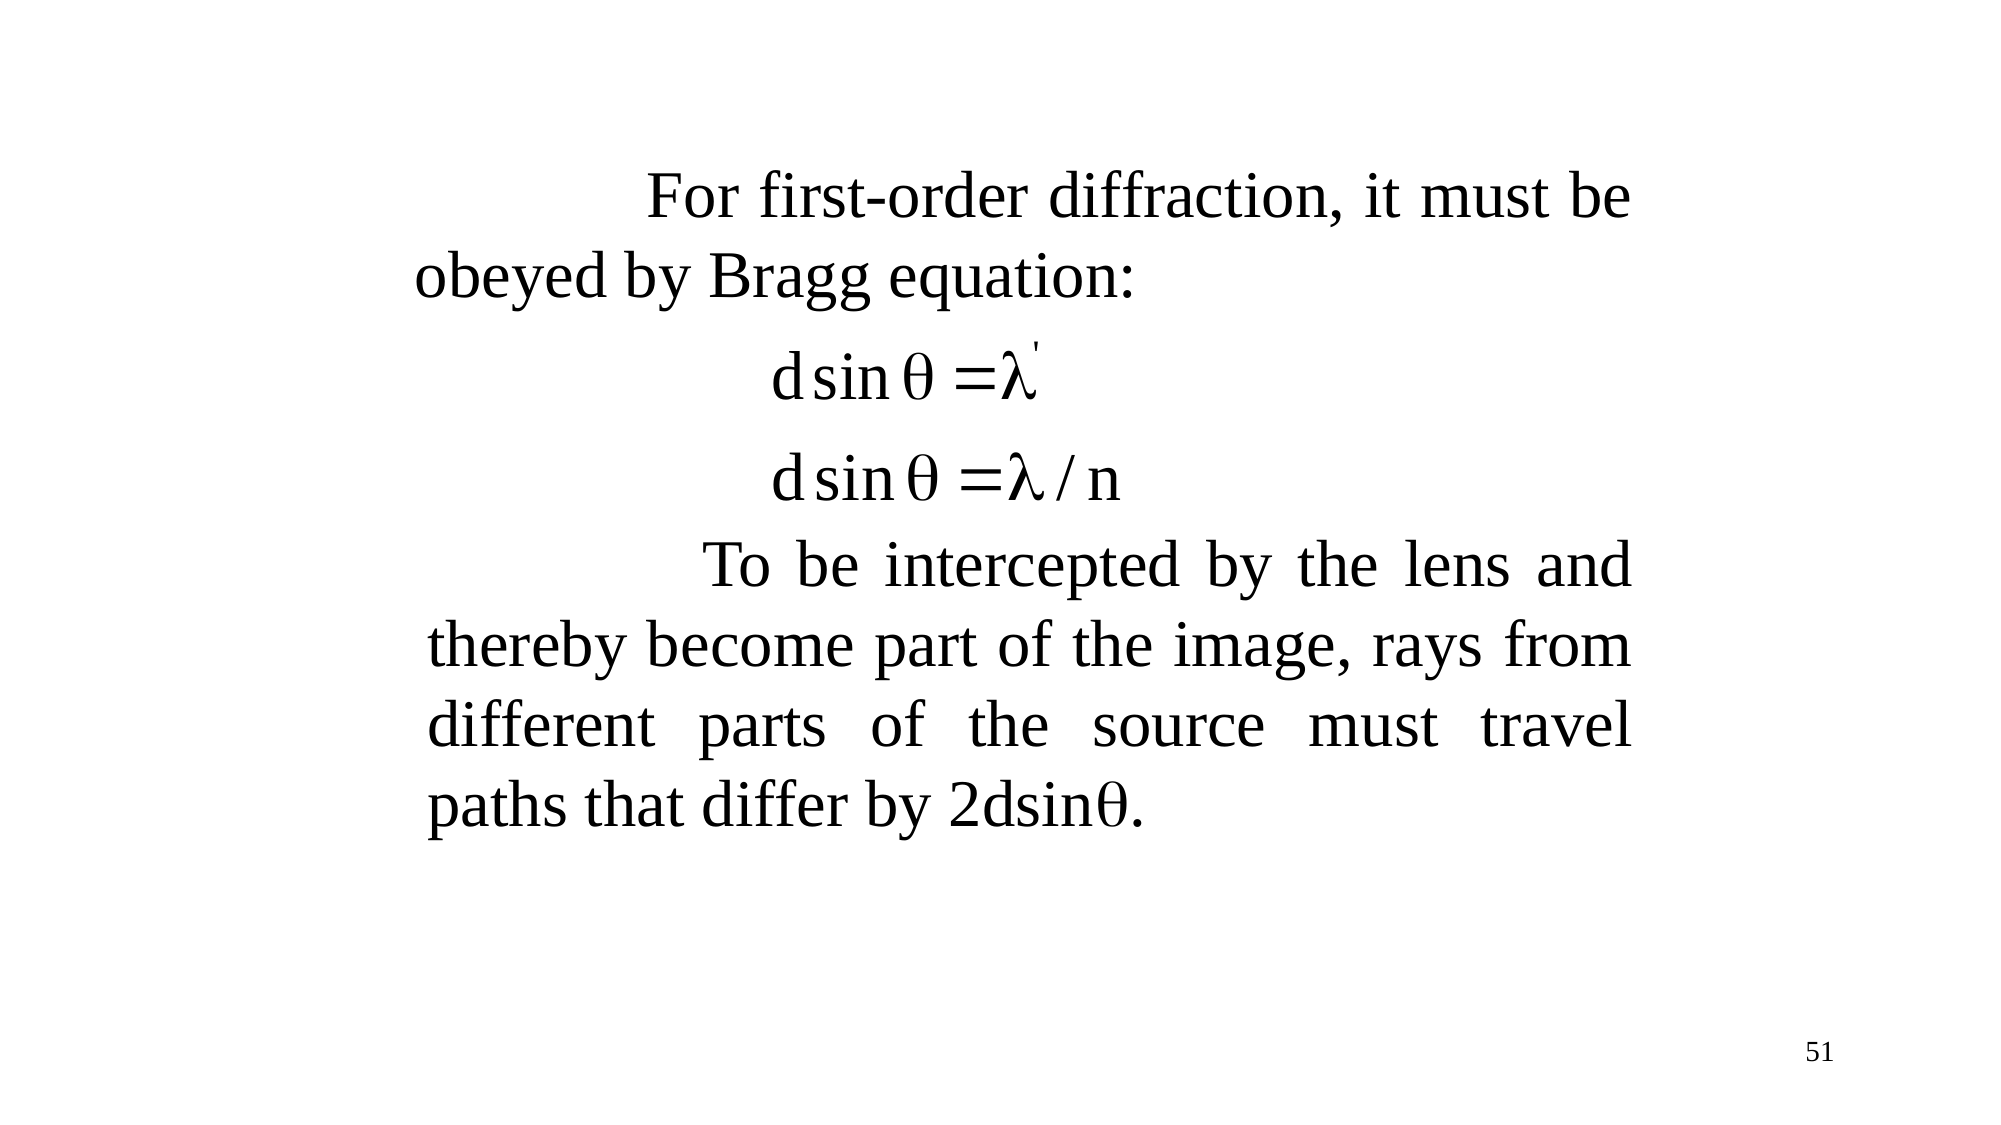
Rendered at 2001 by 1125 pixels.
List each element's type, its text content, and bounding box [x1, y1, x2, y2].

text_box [762, 324, 1051, 418]
title For first-order diffraction, it must be obeyed by Bragg equation: [399, 137, 1650, 325]
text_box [762, 437, 1138, 518]
slide_number 51 [1433, 1024, 1851, 1101]
text_box To be intercepted by the lens and thereby become part of the image, rays from different parts of the source must travel paths that differ by 2dsin. [412, 512, 1650, 847]
